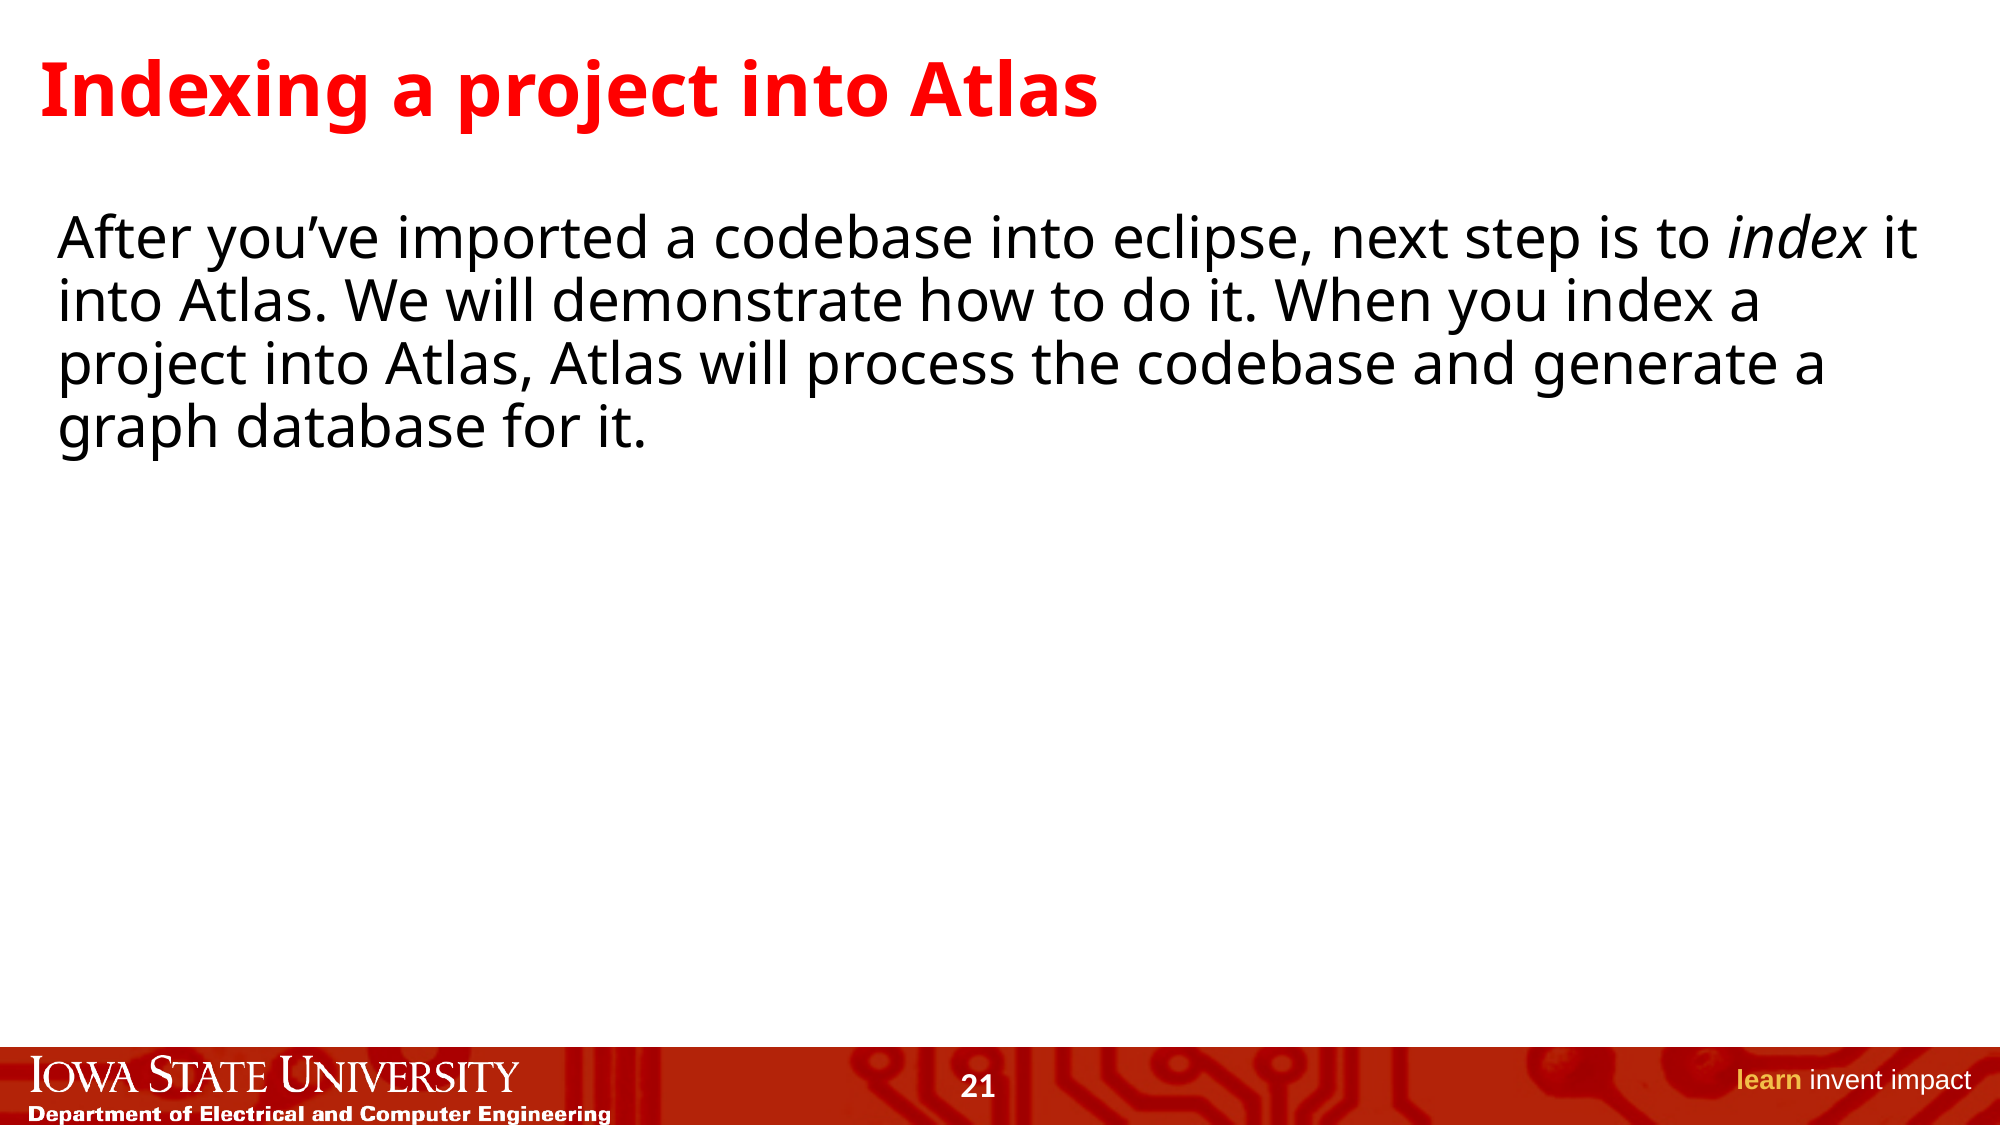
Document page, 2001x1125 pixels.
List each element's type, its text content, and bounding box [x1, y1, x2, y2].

picture [0, 1047, 2000, 1125]
title Indexing a project into Atlas [25, 3, 1931, 170]
list After you’ve imported a codebase into eclipse, next step is to index it into Atlas. We will demonstrate how to do it. When you index a project into Atlas, Atlas will process the codebase and generate a graph database for it. [25, 192, 1938, 444]
slide_number 21 [753, 1054, 1204, 1115]
